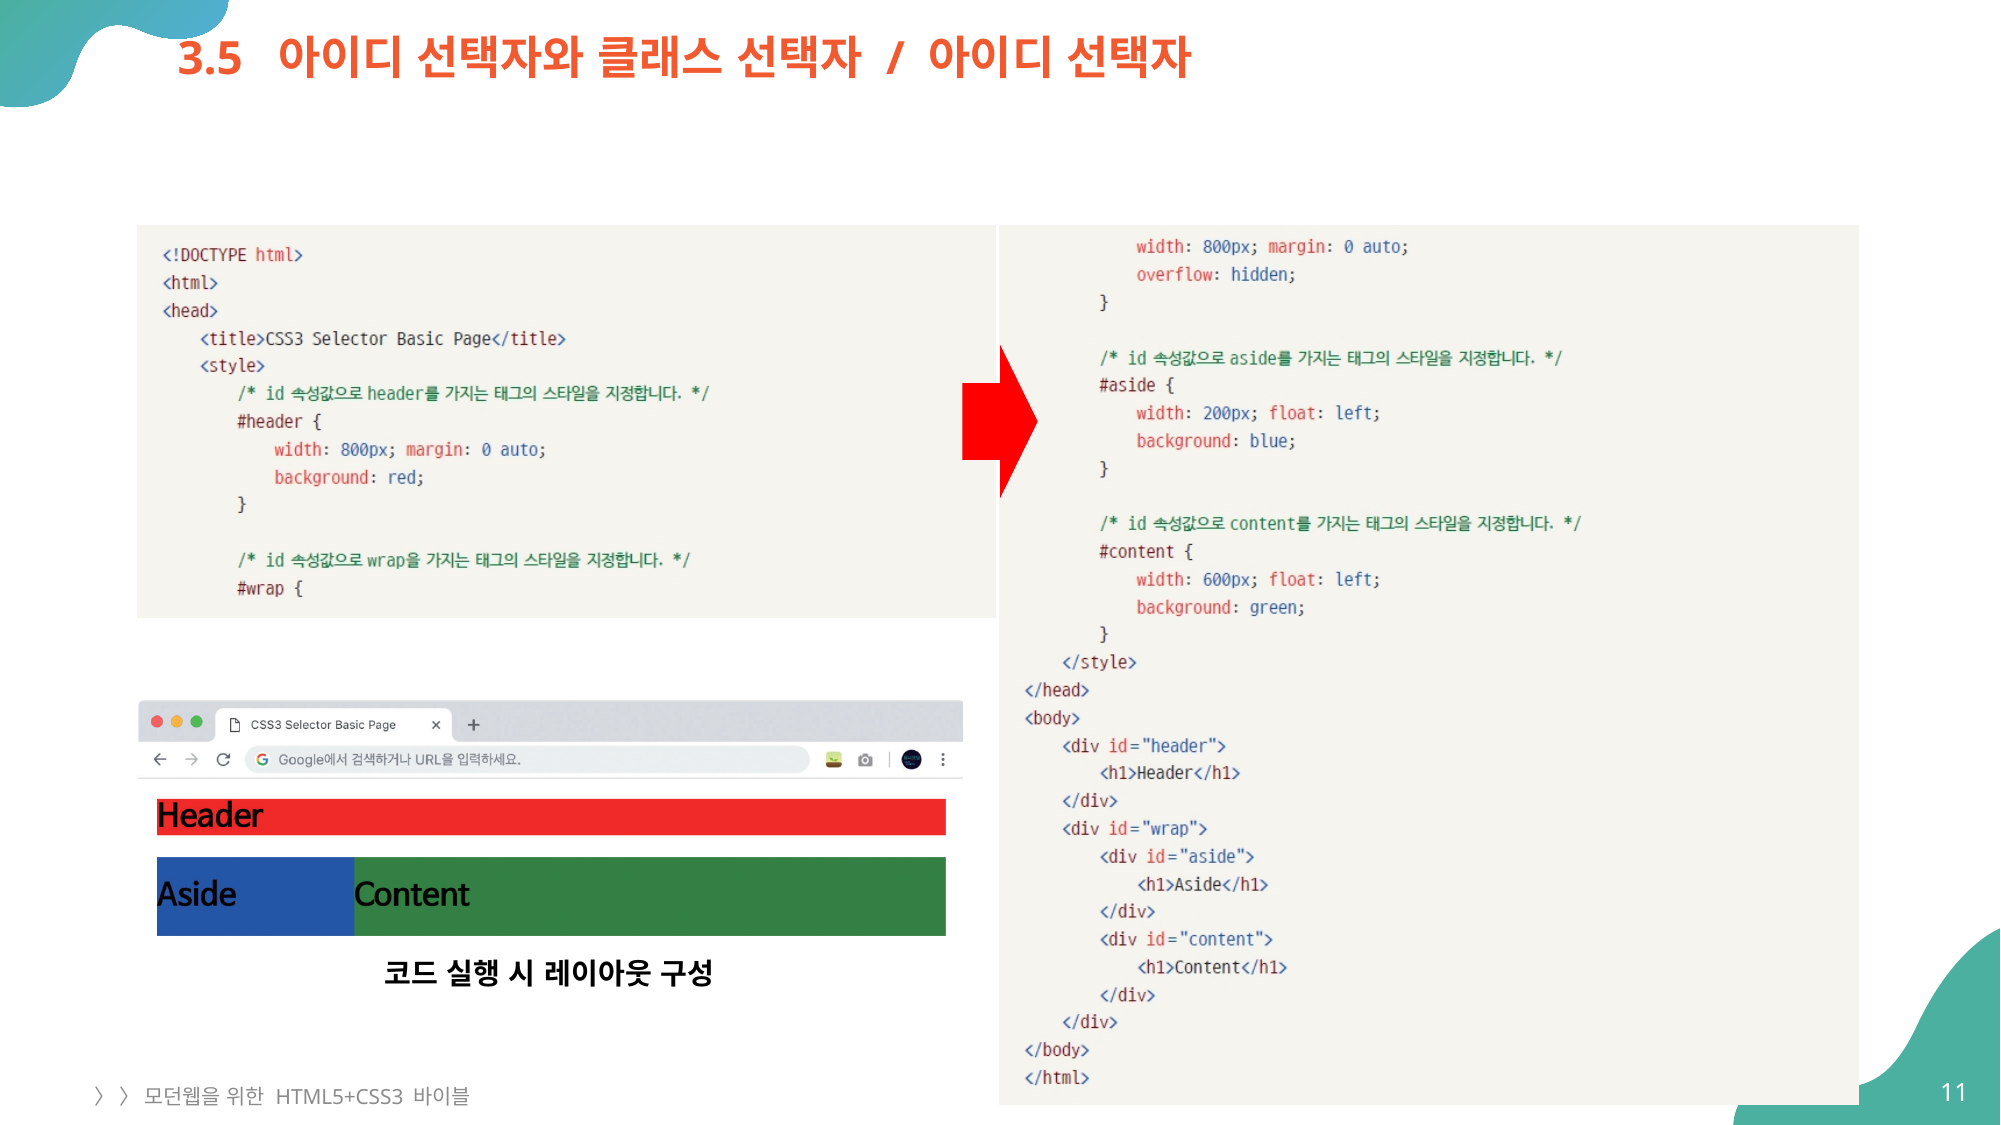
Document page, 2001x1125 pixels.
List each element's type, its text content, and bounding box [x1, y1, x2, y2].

picture [136, 225, 996, 618]
picture [999, 225, 1859, 1105]
picture [136, 700, 963, 957]
text_box 코드 실행 시 레이아웃 구성 [369, 957, 730, 998]
footer 〉 〉 모던웹을 위한 HTML5+CSS3 바이블 [79, 1078, 755, 1114]
slide_number 11 [1917, 1063, 1984, 1124]
title 3.5 아이디 선택자와 클래스 선택자 / 아이디 선택자 [162, 27, 2000, 93]
